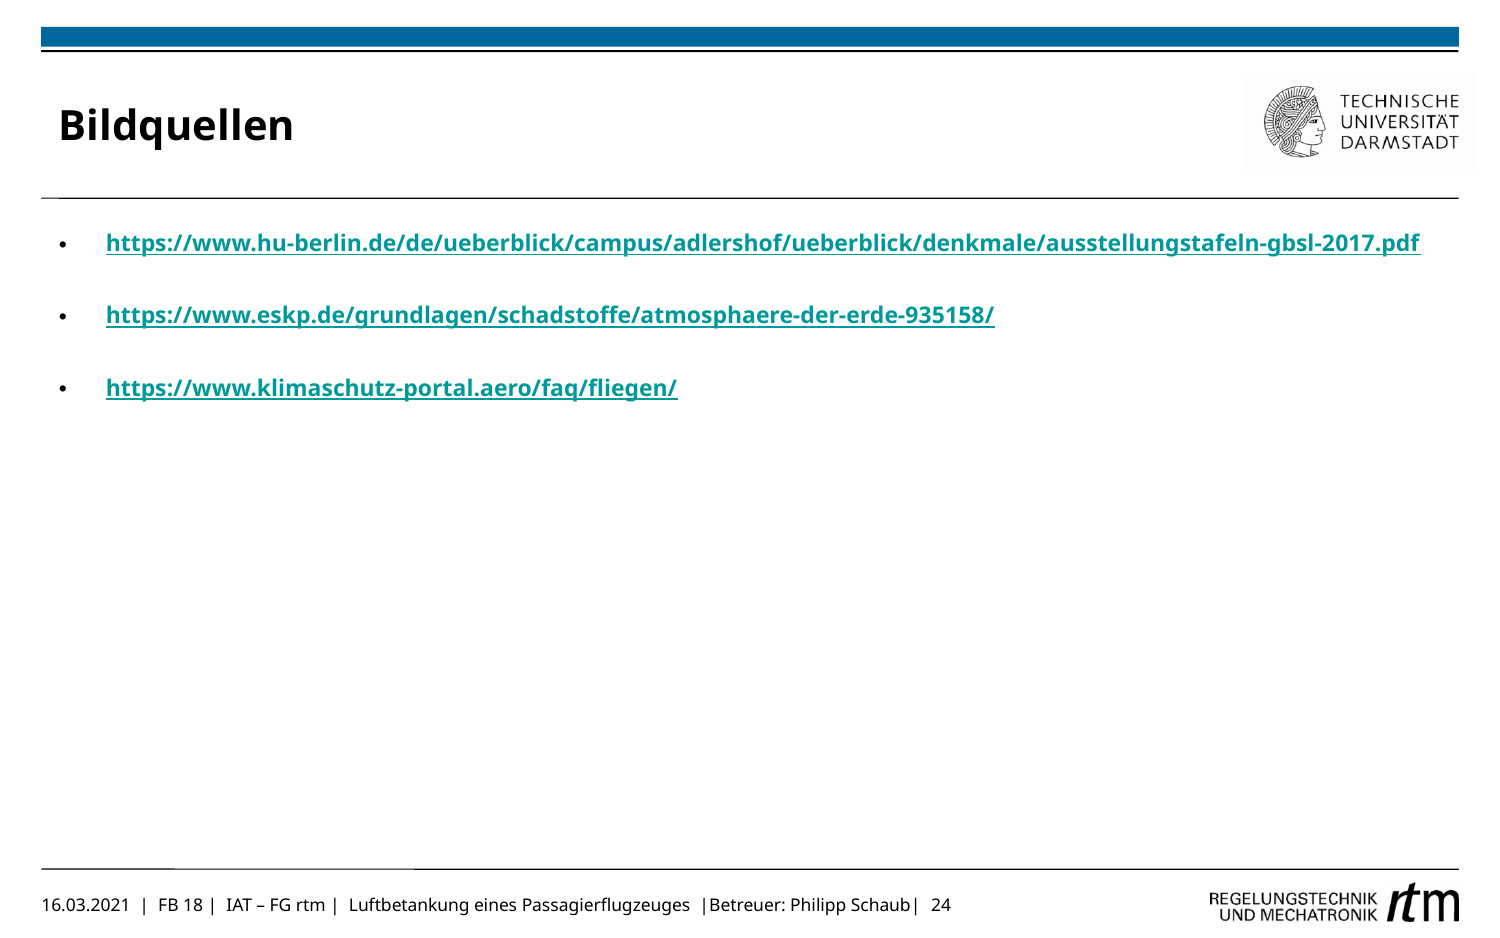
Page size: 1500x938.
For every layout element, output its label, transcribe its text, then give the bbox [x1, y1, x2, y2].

title Bildquellen [58, 66, 1149, 182]
picture [1210, 882, 1459, 922]
picture [1242, 73, 1477, 170]
list https://www.hu-berlin.de/de/ueberblick/campus/adlershof/ueberblick/denkmale/ausstellungstafeln-gbsl-2017.pdf https://www.eskp.de/grundlagen/schadstoffe/atmosphaere-der-erde-935158/ https://www.klimaschutz-portal.aero/faq/fliegen/ [58, 221, 1441, 847]
